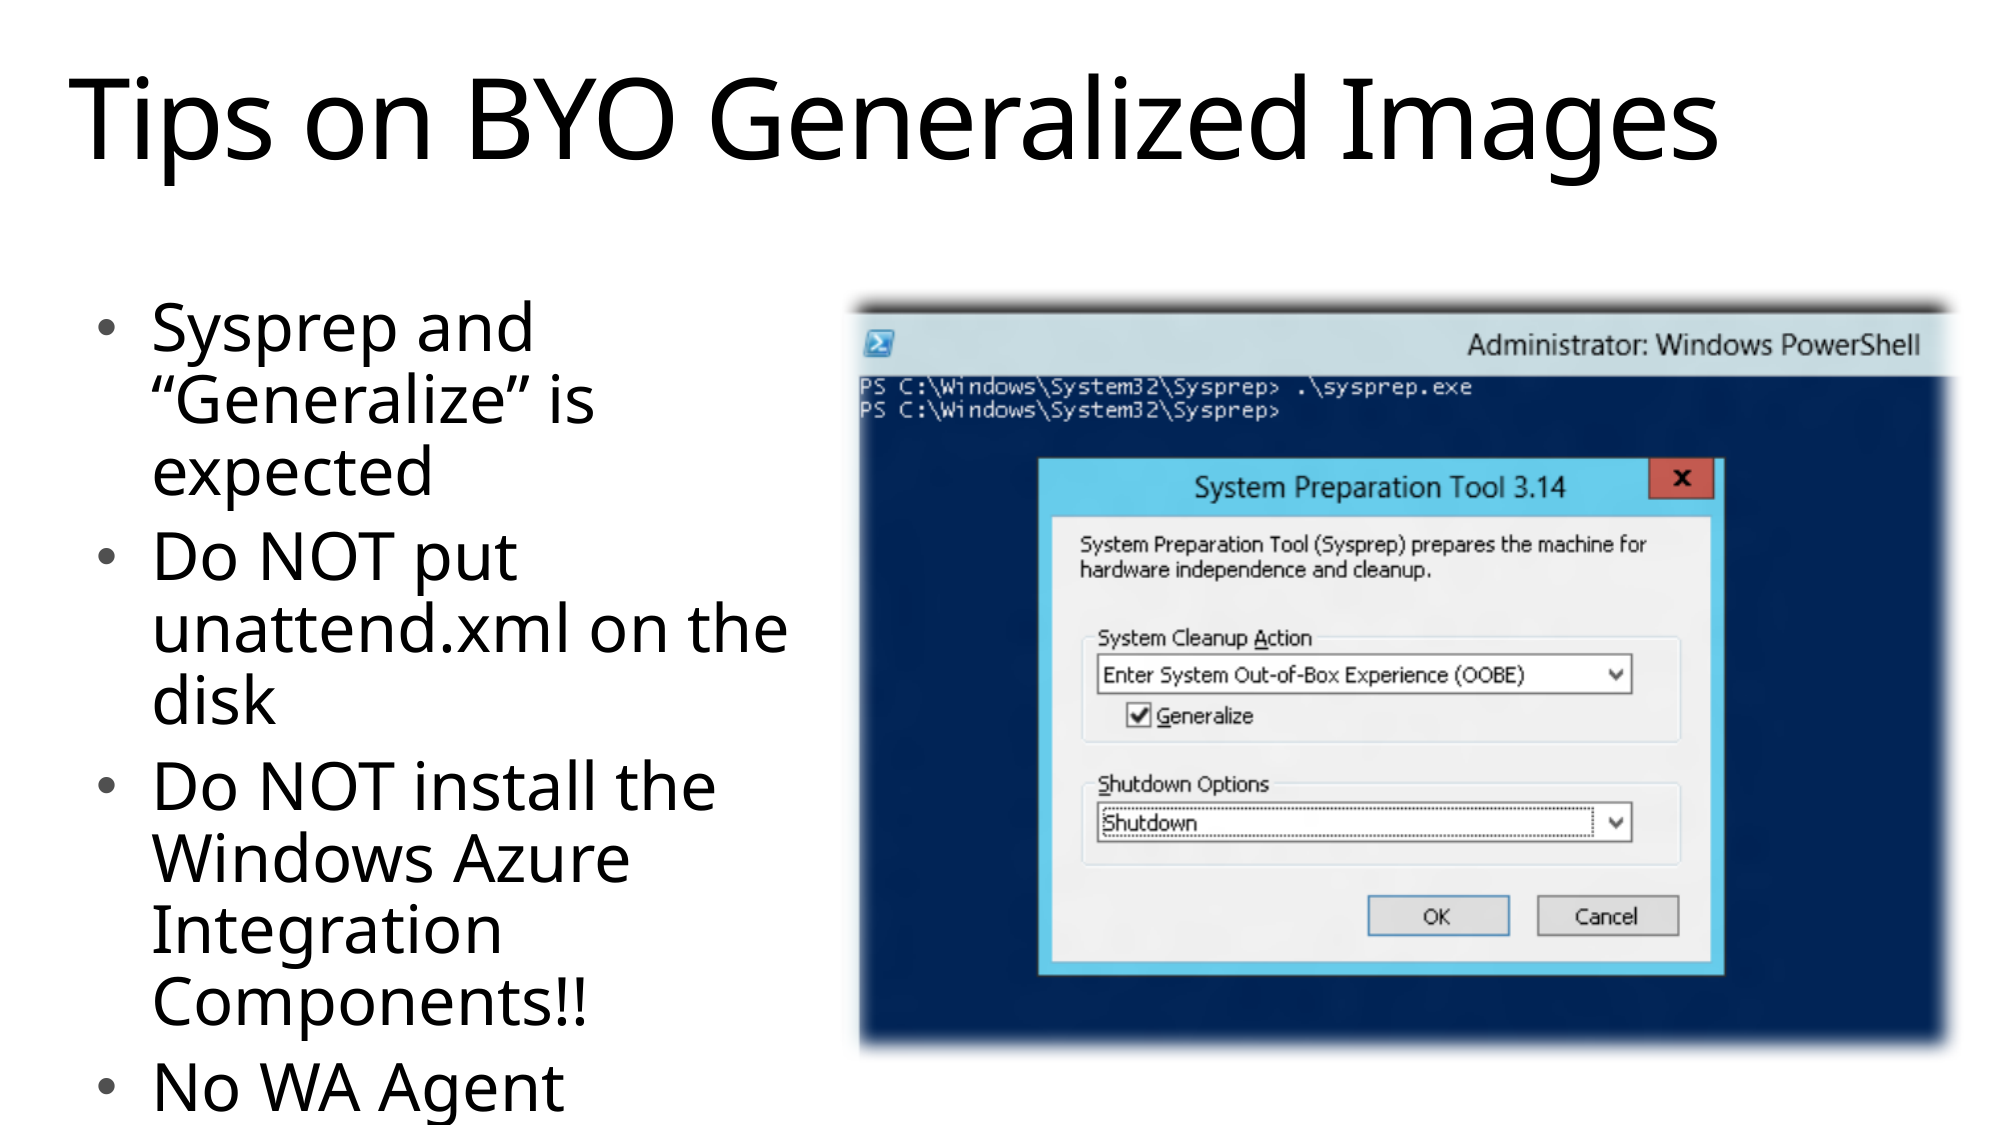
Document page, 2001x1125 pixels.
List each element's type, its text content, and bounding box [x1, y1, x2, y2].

list Sysprep and “Generalize” is expected Do NOT put unattend.xml on the disk Do NOT install the Windows Azure Integration Components!! No WA Agent [71, 279, 859, 1086]
picture [840, 287, 1965, 1063]
title Tips on BYO Generalized Images [44, 47, 1957, 196]
